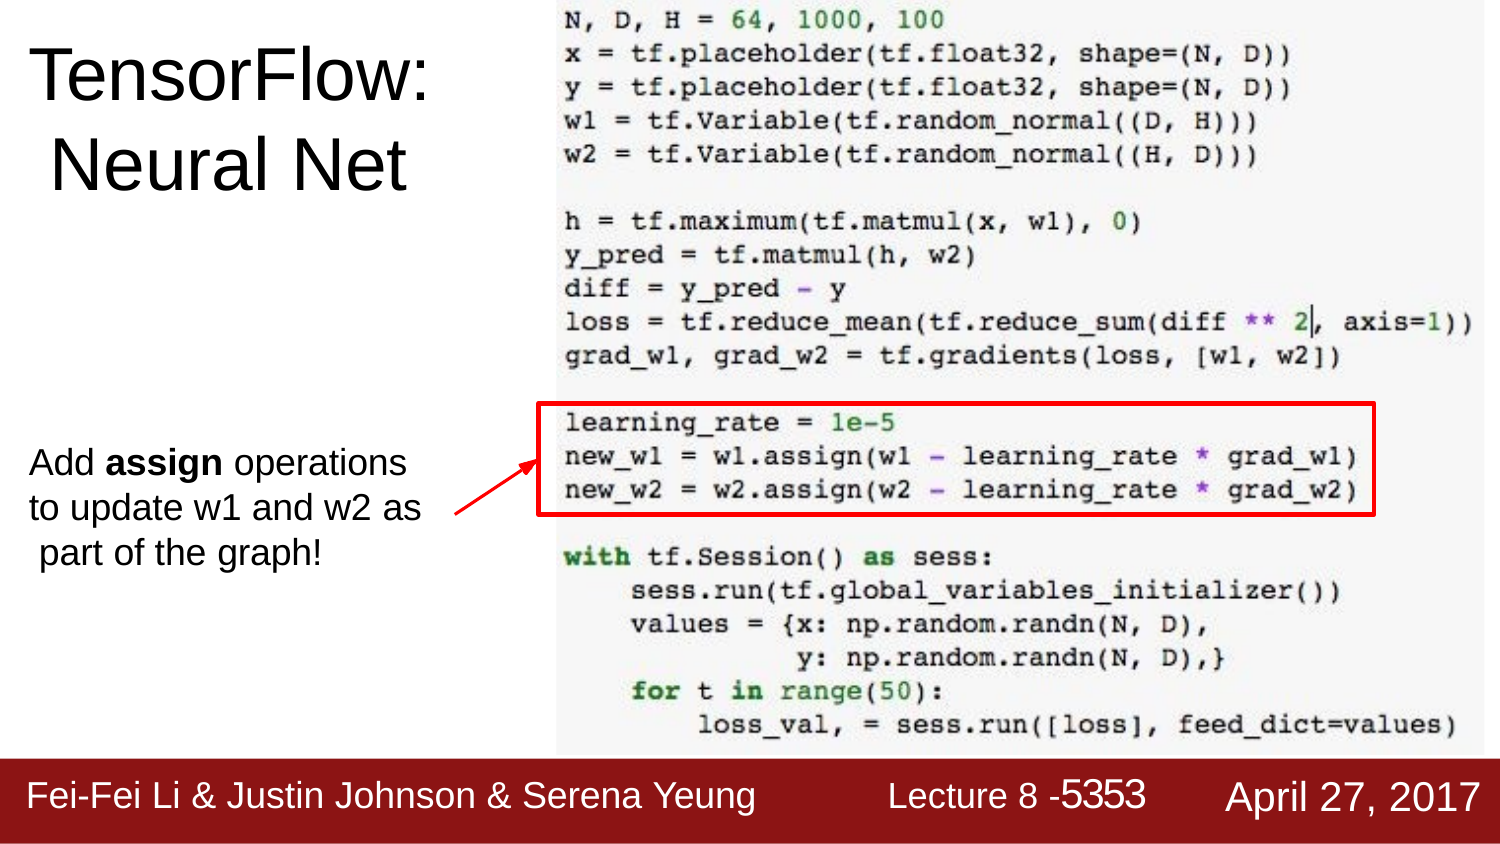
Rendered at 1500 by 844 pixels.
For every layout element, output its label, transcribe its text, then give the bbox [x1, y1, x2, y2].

title TensorFlow: Neural Net [26, 23, 443, 206]
slide_number Fei-Fei Li & Justin Johnson & Serena Yeung [23, 772, 765, 844]
text_box Lecture 8 -5353 [885, 771, 1172, 822]
text_box Add assign operations to update w1 and w2 as part of the graph! [26, 436, 427, 574]
text_box [518, 459, 537, 475]
footer April 27, 2017 [1223, 771, 1484, 844]
text_box [556, 0, 1485, 755]
text_box [538, 403, 1375, 515]
